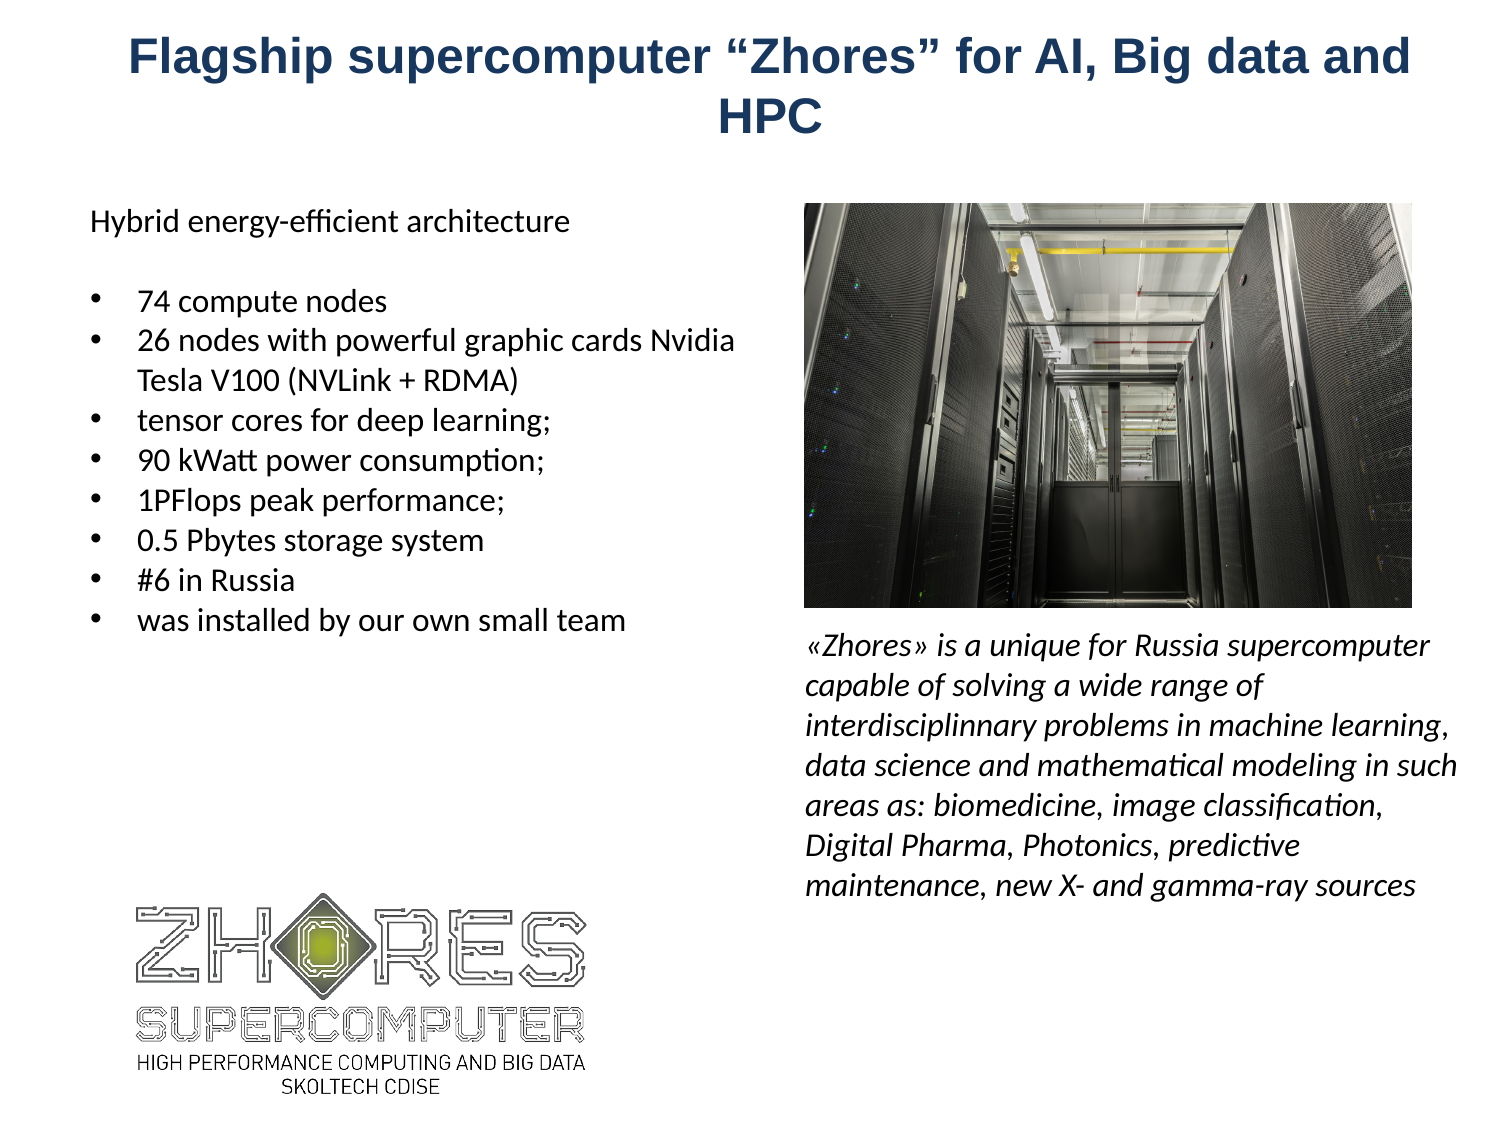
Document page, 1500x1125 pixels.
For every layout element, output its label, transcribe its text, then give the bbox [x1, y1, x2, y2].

title Flagship supercomputer “Zhores” for AI, Big data and HPC [54, 25, 1486, 142]
text_box Hybrid energy-efficient architecture 74 compute nodes 26 nodes with powerful graphic cards Nvidia Tesla V100 (NVLink + RDMA) tensor cores for deep learning; 90 kWatt power consumption; 1PFlops peak performance; 0.5 Pbytes storage system #6 in Russia was installed by our own small team [75, 191, 791, 646]
picture [804, 203, 1412, 609]
picture [134, 891, 587, 1094]
text_box «Zhores» is a unique for Russia supercomputer capable of solving a wide range of interdisciplinnary problems in machine learning, data science and mathematical modeling in such areas as: biomedicine, image classification, Digital Pharma, Photonics, predictive maintenance, new X- and gamma-ray sources [790, 616, 1478, 911]
